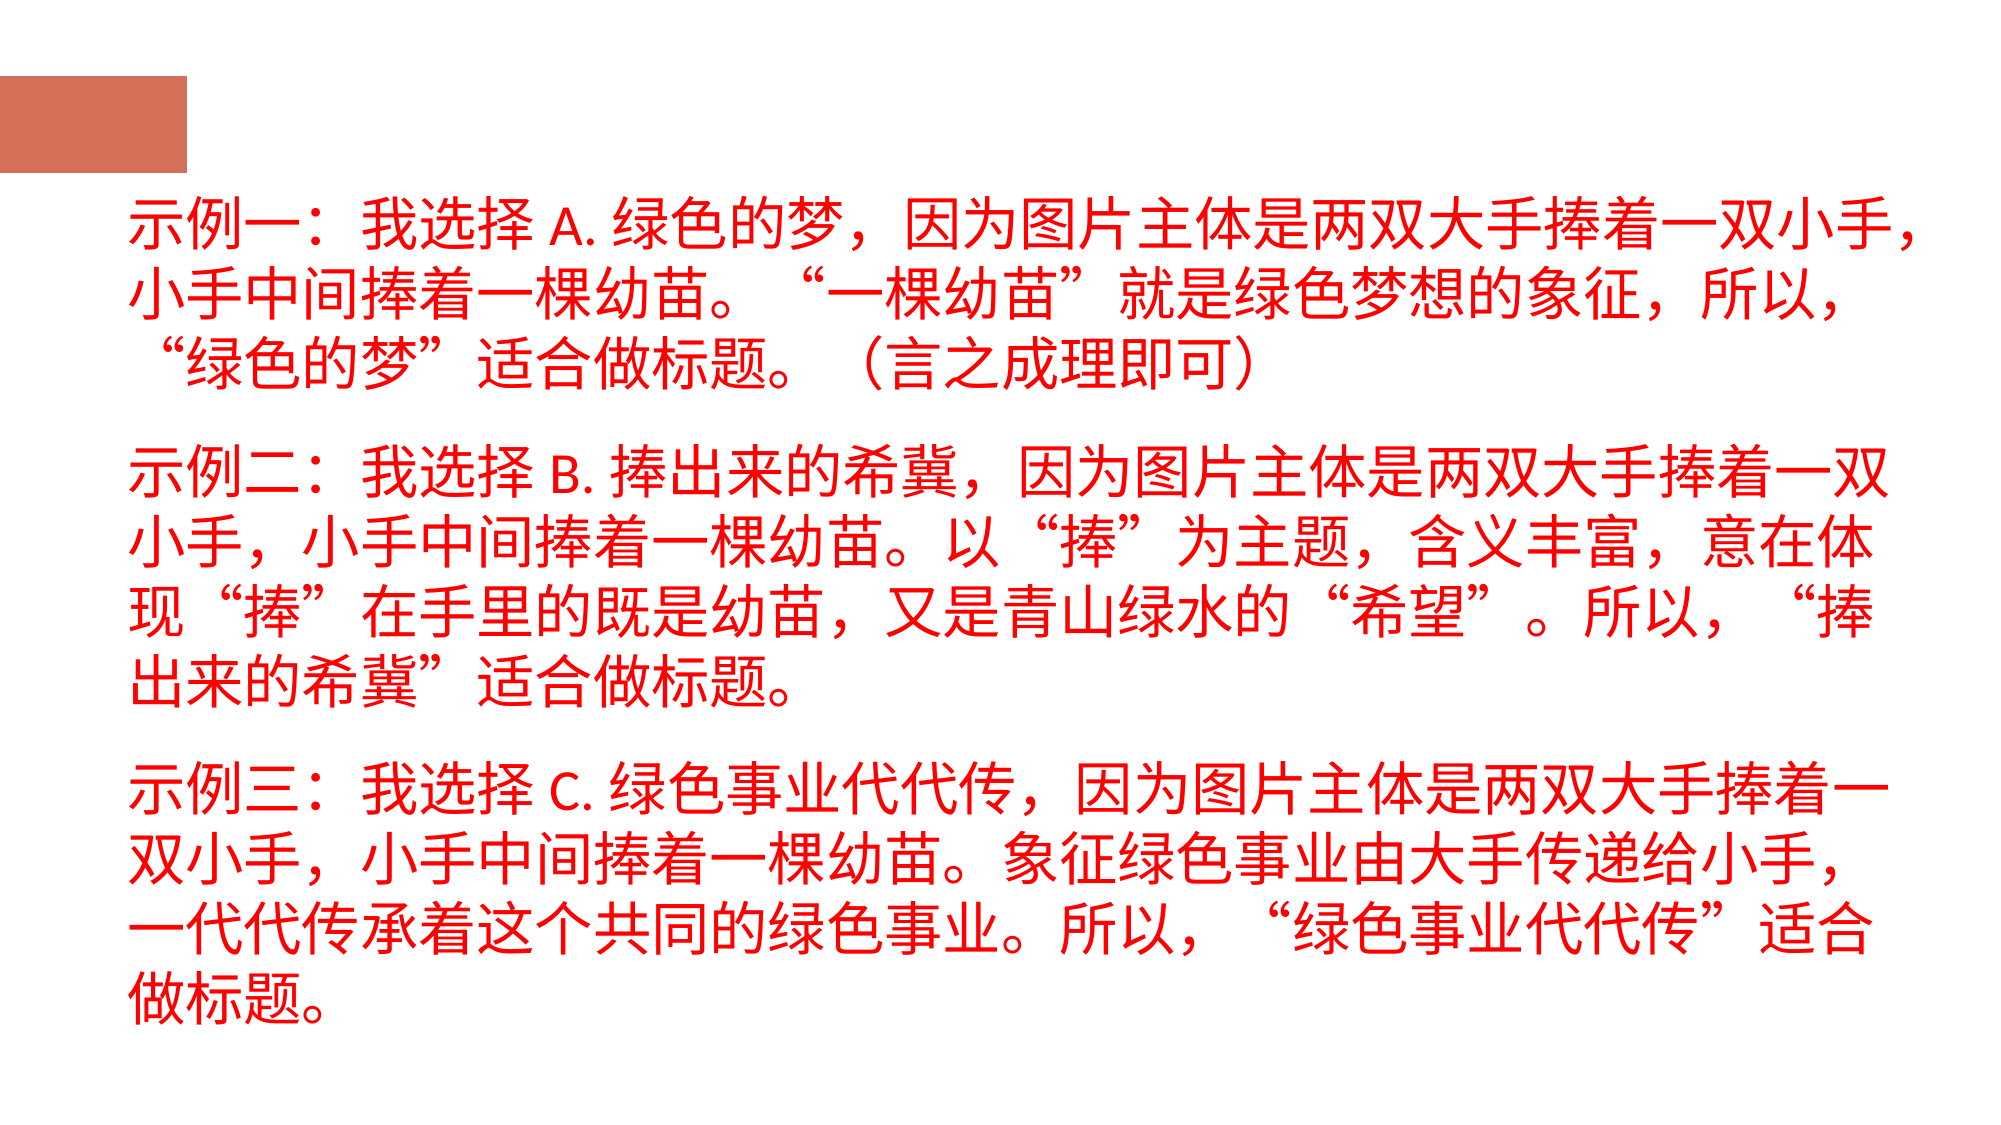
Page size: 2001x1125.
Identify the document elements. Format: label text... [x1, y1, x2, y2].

text_box 示例一：我选择A.绿色的梦，因为图片主体是两双大手捧着一双小手，小手中间捧着一棵幼苗。“一棵幼苗”就是绿色梦想的象征，所以，“绿色的梦”适合做标题。（言之成理即可） 示例二：我选择B.捧出来的希冀，因为图片主体是两双大手捧着一双小手，小手中间捧着一棵幼苗。以“捧”为主题，含义丰富，意在体现“捧”在手里的既是幼苗，又是青山绿水的“希望”。所以，“捧出来的希冀”适合做标题。 示例三：我选择C.绿色事业代代传，因为图片主体是两双大手捧着一双小手，小手中间捧着一棵幼苗。象征绿色事业由大手传递给小手，一代代传承着这个共同的绿色事业。所以，“绿色事业代代传”适合做标题。 [112, 180, 1929, 1040]
